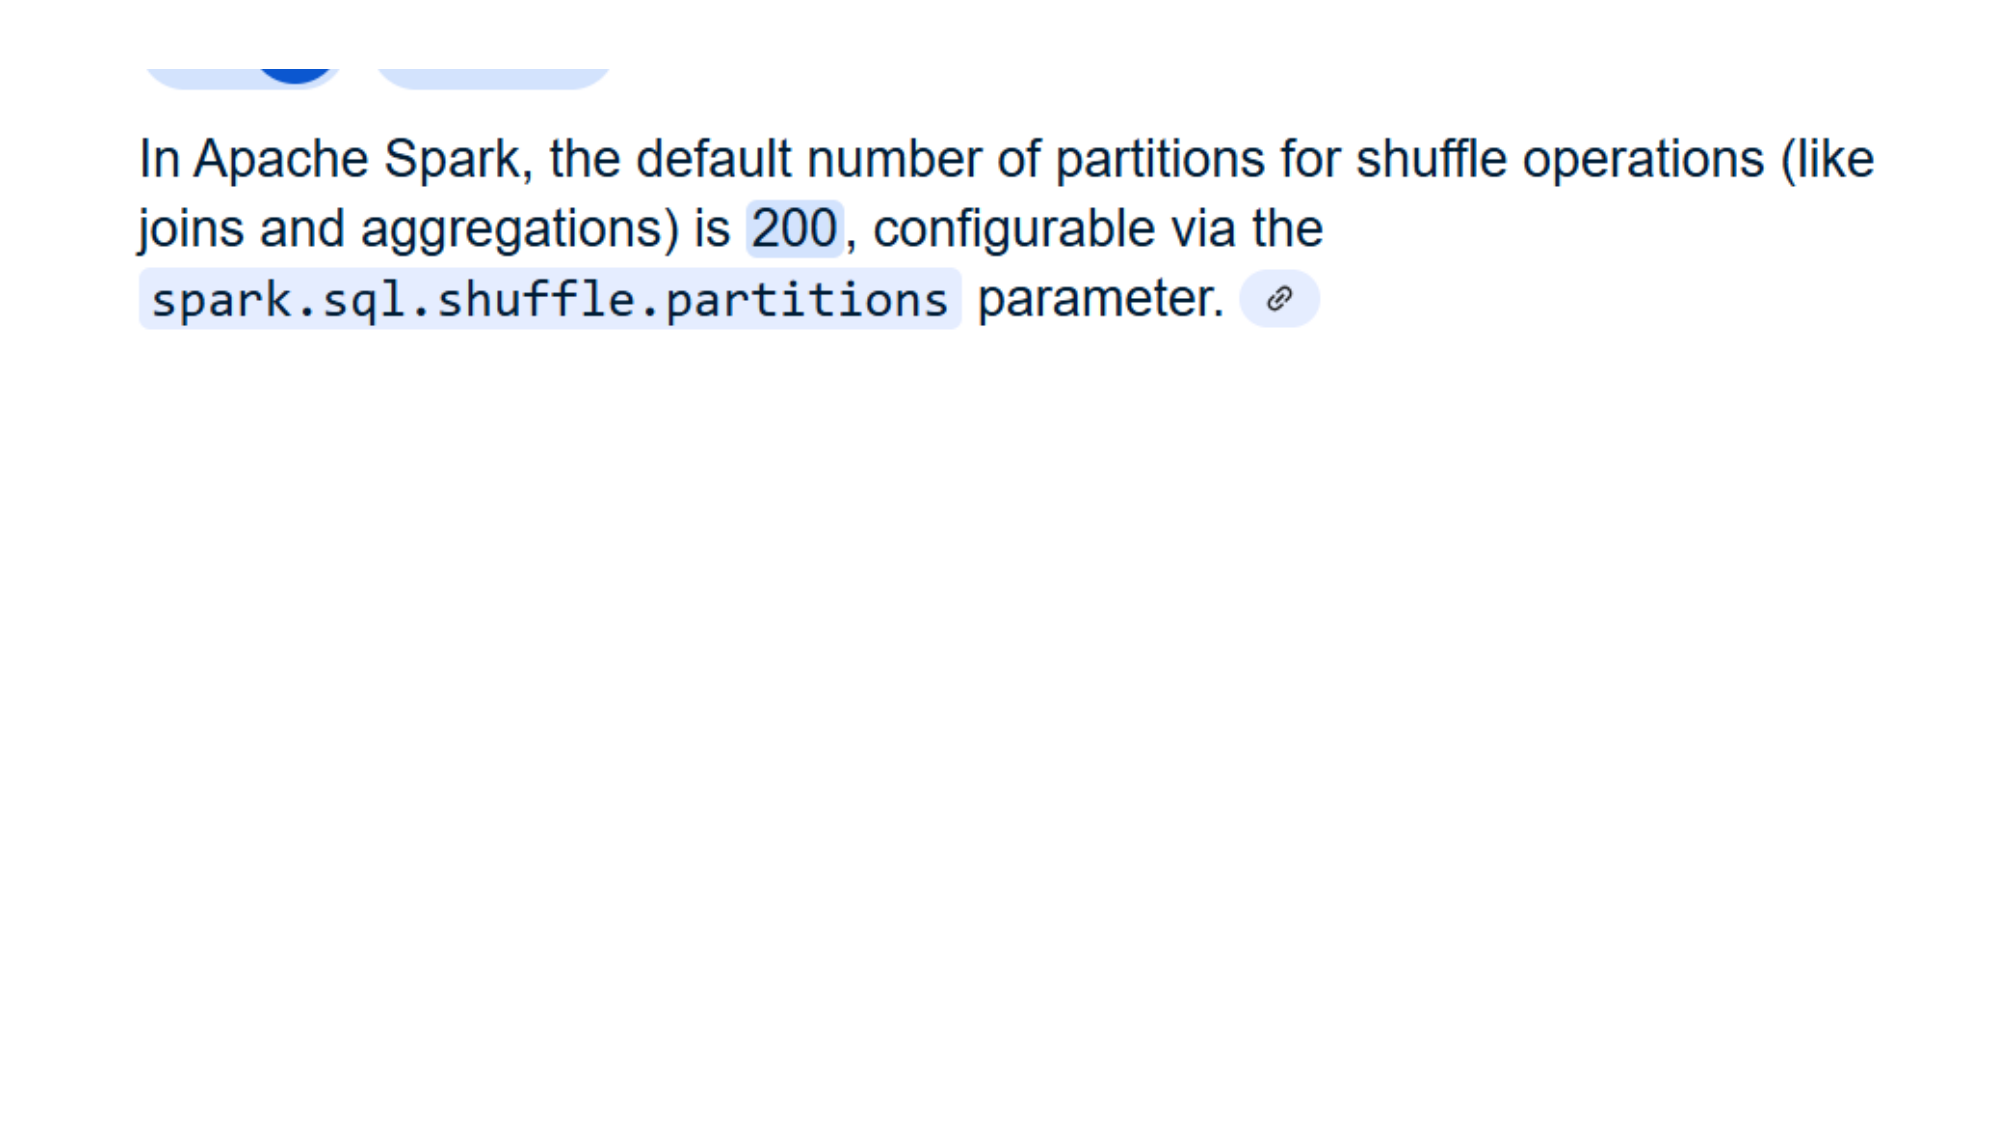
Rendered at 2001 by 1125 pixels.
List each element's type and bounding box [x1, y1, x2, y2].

picture [101, 69, 1947, 384]
